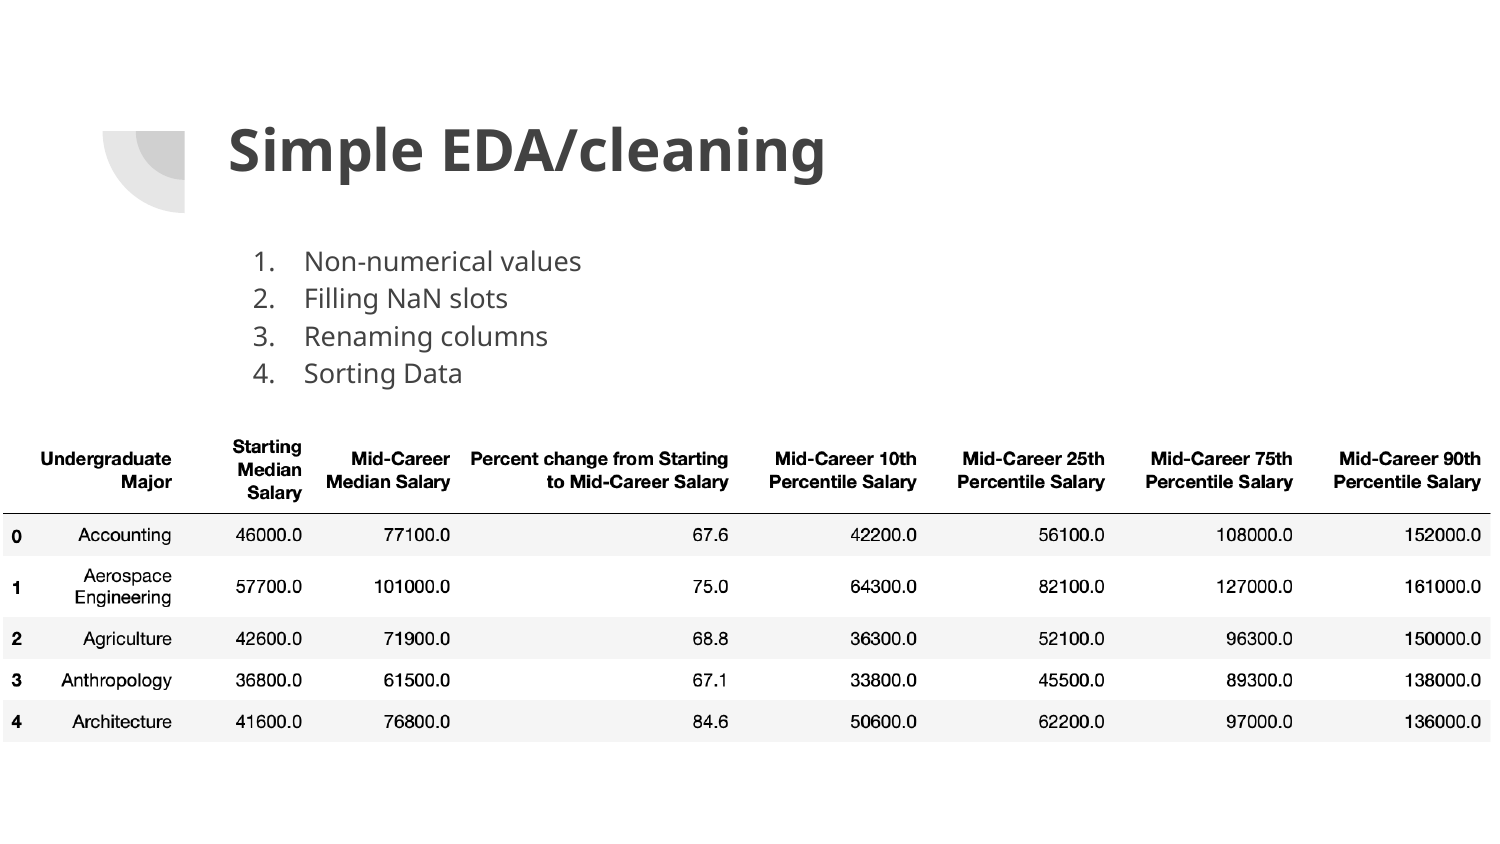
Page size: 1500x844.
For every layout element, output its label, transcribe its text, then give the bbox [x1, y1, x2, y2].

list Non-numerical values Filling NaN slots Renaming columns Sorting Data [213, 224, 1368, 420]
title Simple EDA/cleaning [213, 98, 1368, 224]
picture [0, 421, 1500, 756]
